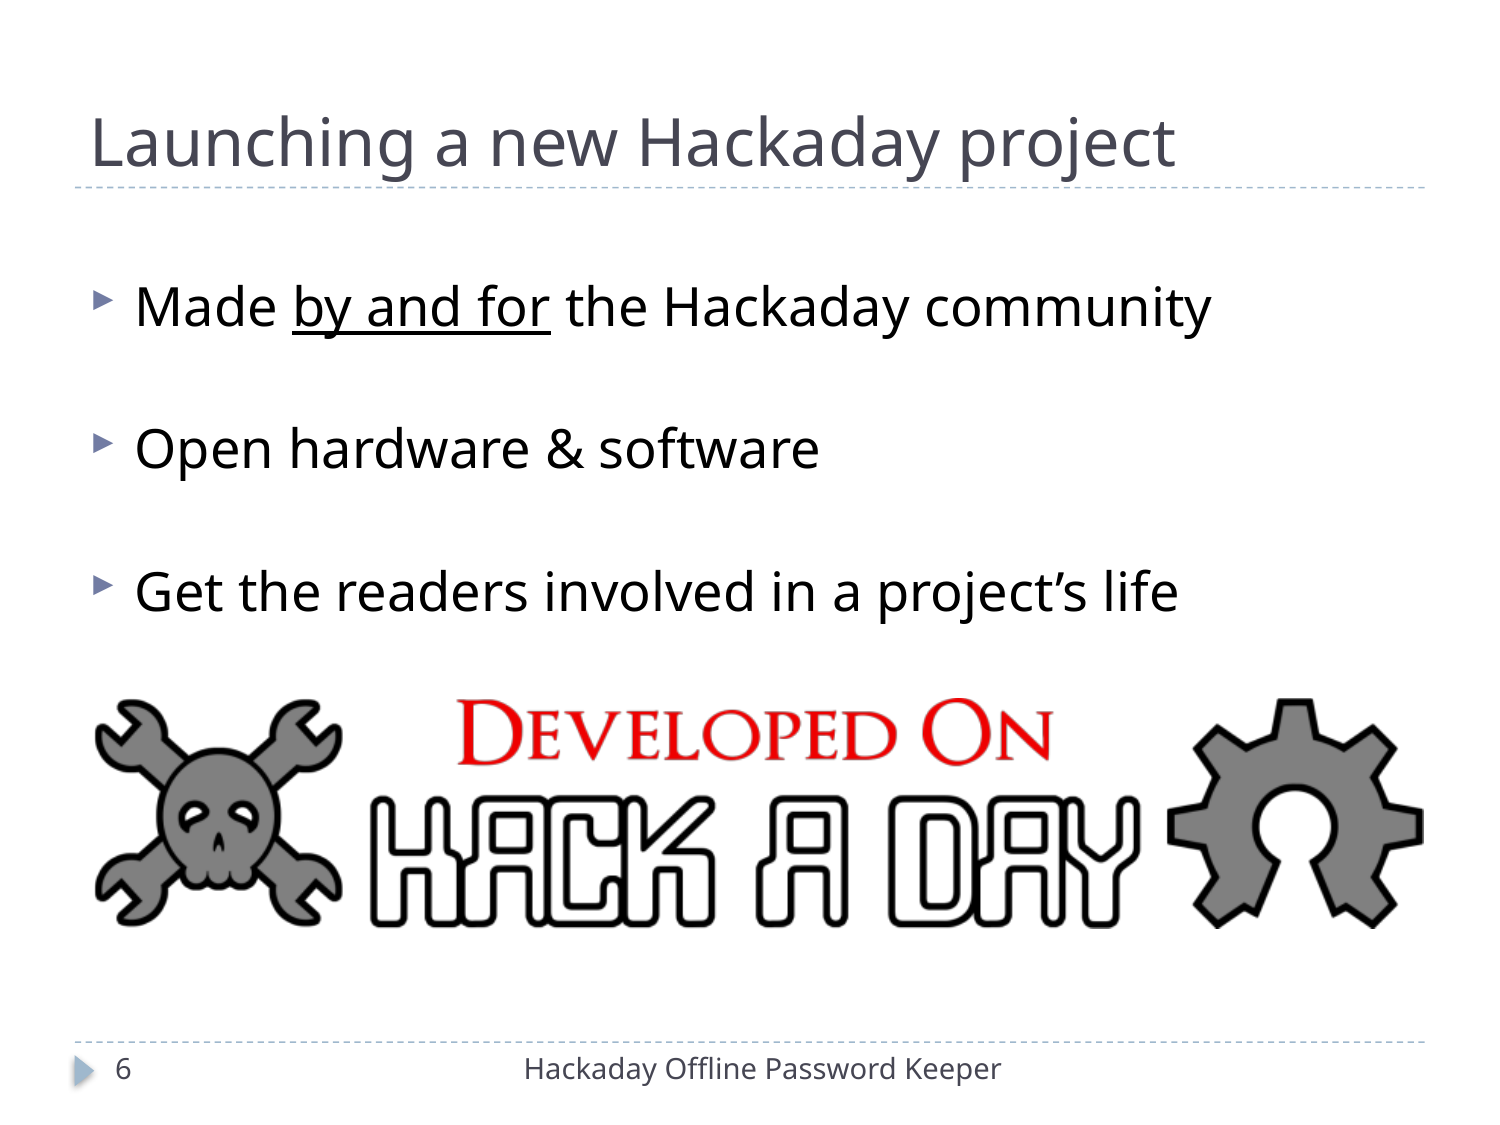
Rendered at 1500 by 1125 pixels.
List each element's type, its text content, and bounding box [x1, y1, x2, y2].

footer Hackaday Offline Password Keeper [475, 1042, 1051, 1103]
list Made by and for the Hackaday community Open hardware & software Get the readers involved in a project’s life [75, 200, 1425, 1010]
title Launching a new Hackaday project [75, 24, 1425, 188]
slide_number 6 [100, 1042, 426, 1103]
picture [93, 697, 1424, 929]
